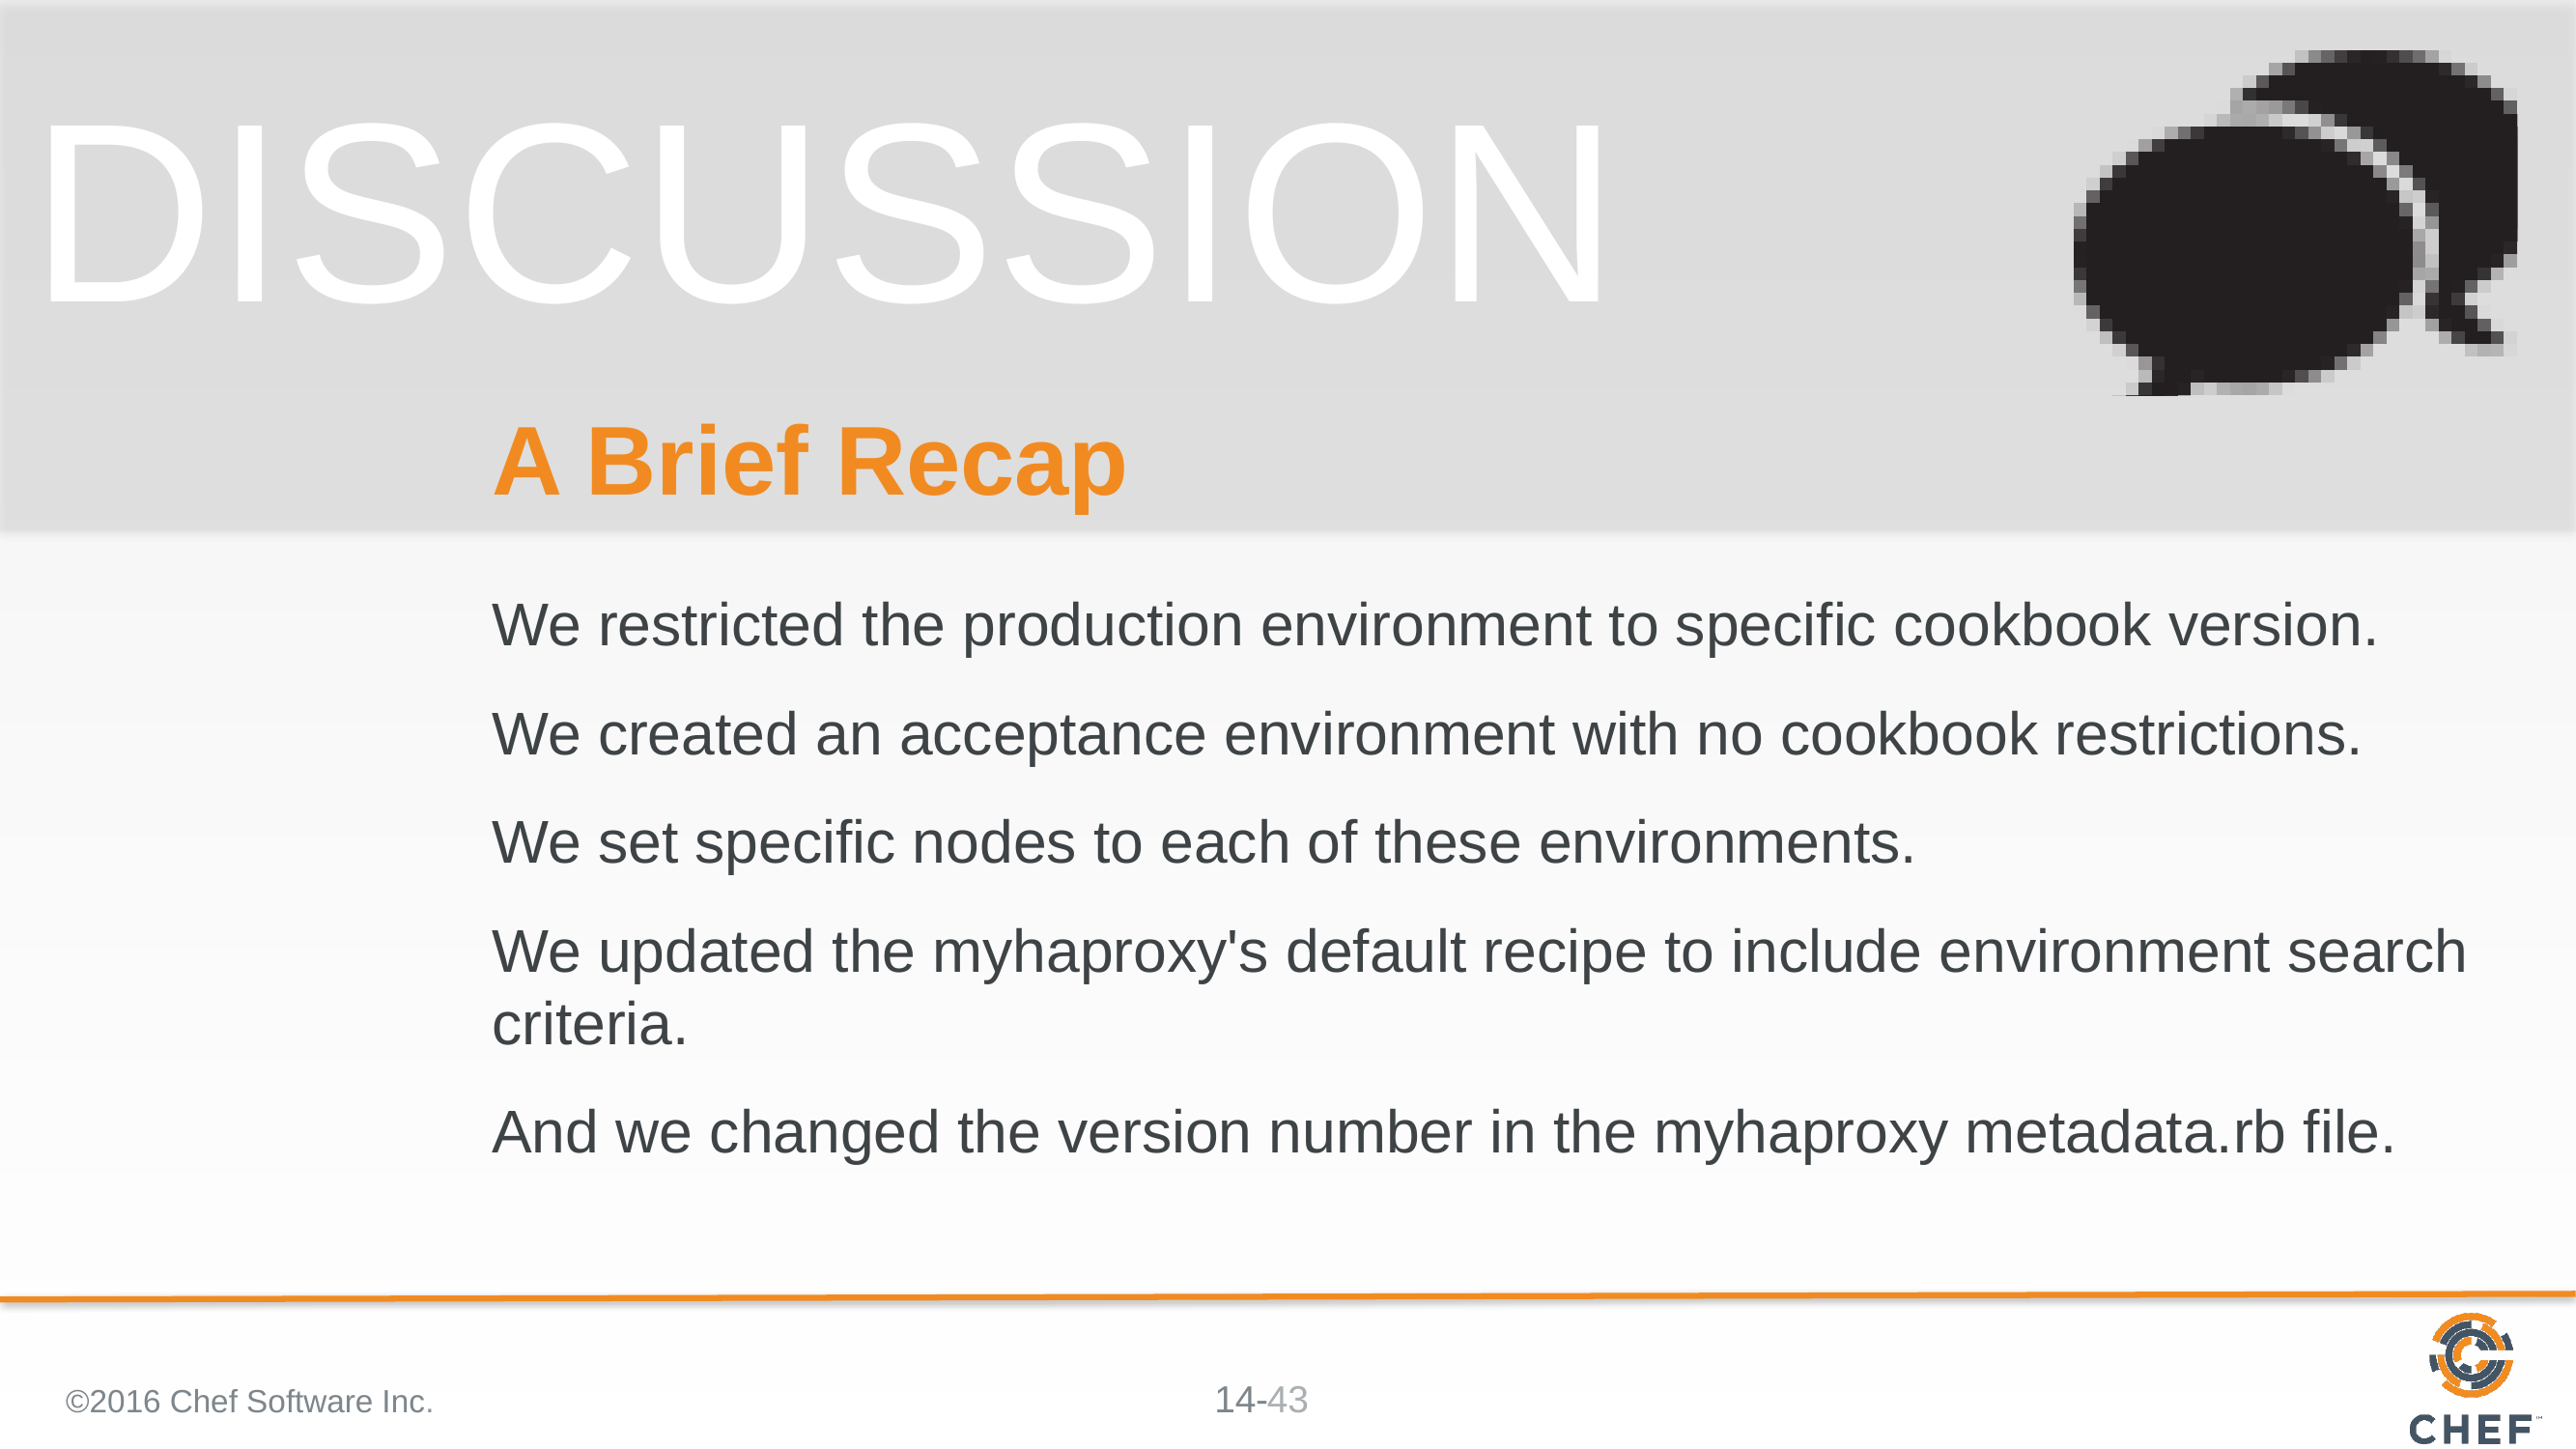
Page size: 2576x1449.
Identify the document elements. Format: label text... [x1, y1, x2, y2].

slide_number 43 [998, 1359, 1578, 1437]
title A Brief Recap [477, 395, 2217, 531]
subtitle We restricted the production environment to specific cookbook version. We created an acceptance environment with no cookbook restrictions. We set specific nodes to each of these environments. We updated the myhaproxy's default recipe to include environment search criteria. And we changed the version number in the myhaproxy metadata.rb file. [477, 571, 2493, 1259]
footer ©2016 Chef Software Inc. [51, 1359, 952, 1440]
picture [2399, 1297, 2550, 1449]
